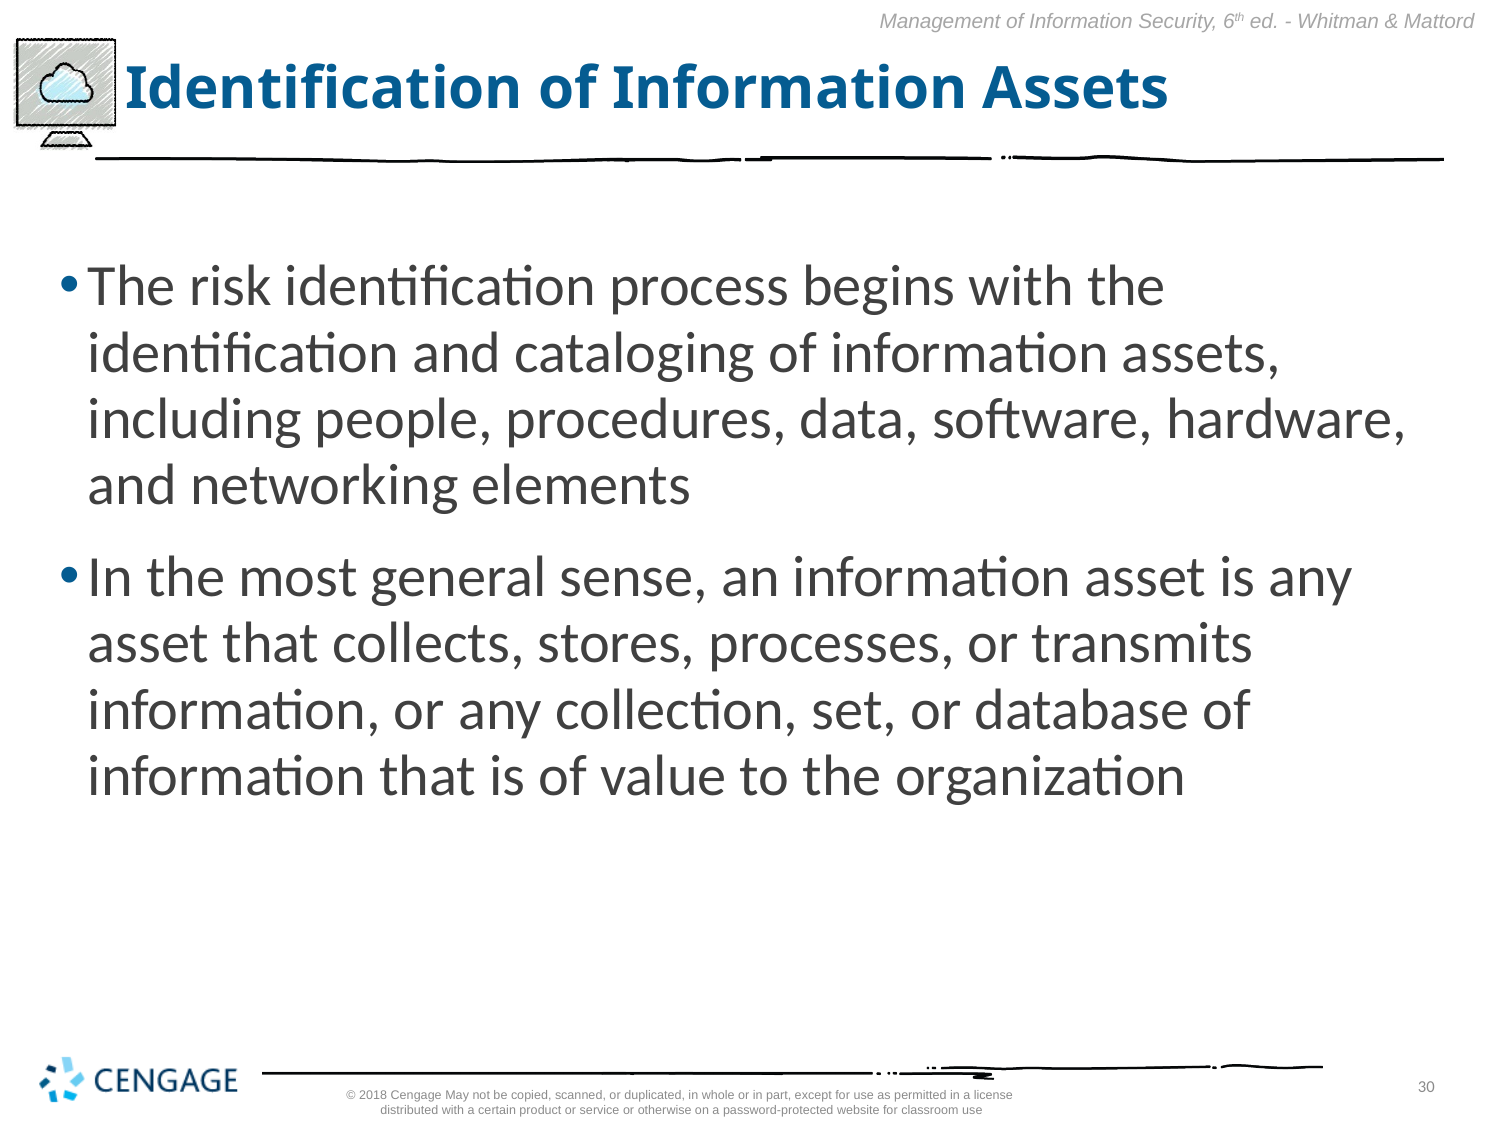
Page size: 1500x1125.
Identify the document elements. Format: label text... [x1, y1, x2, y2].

picture [262, 1064, 1323, 1080]
list The risk identification process begins with the identification and cataloging of information assets, including people, procedures, data, software, hardware, and networking elements In the most general sense, an information asset is any asset that collects, stores, processes, or transmits information, or any collection, set, or database of information that is of value to the organization [59, 252, 1441, 908]
title Identification of Information Assets [125, 60, 1442, 121]
picture [19, 1043, 250, 1115]
picture [13, 36, 117, 151]
picture [95, 155, 1444, 163]
